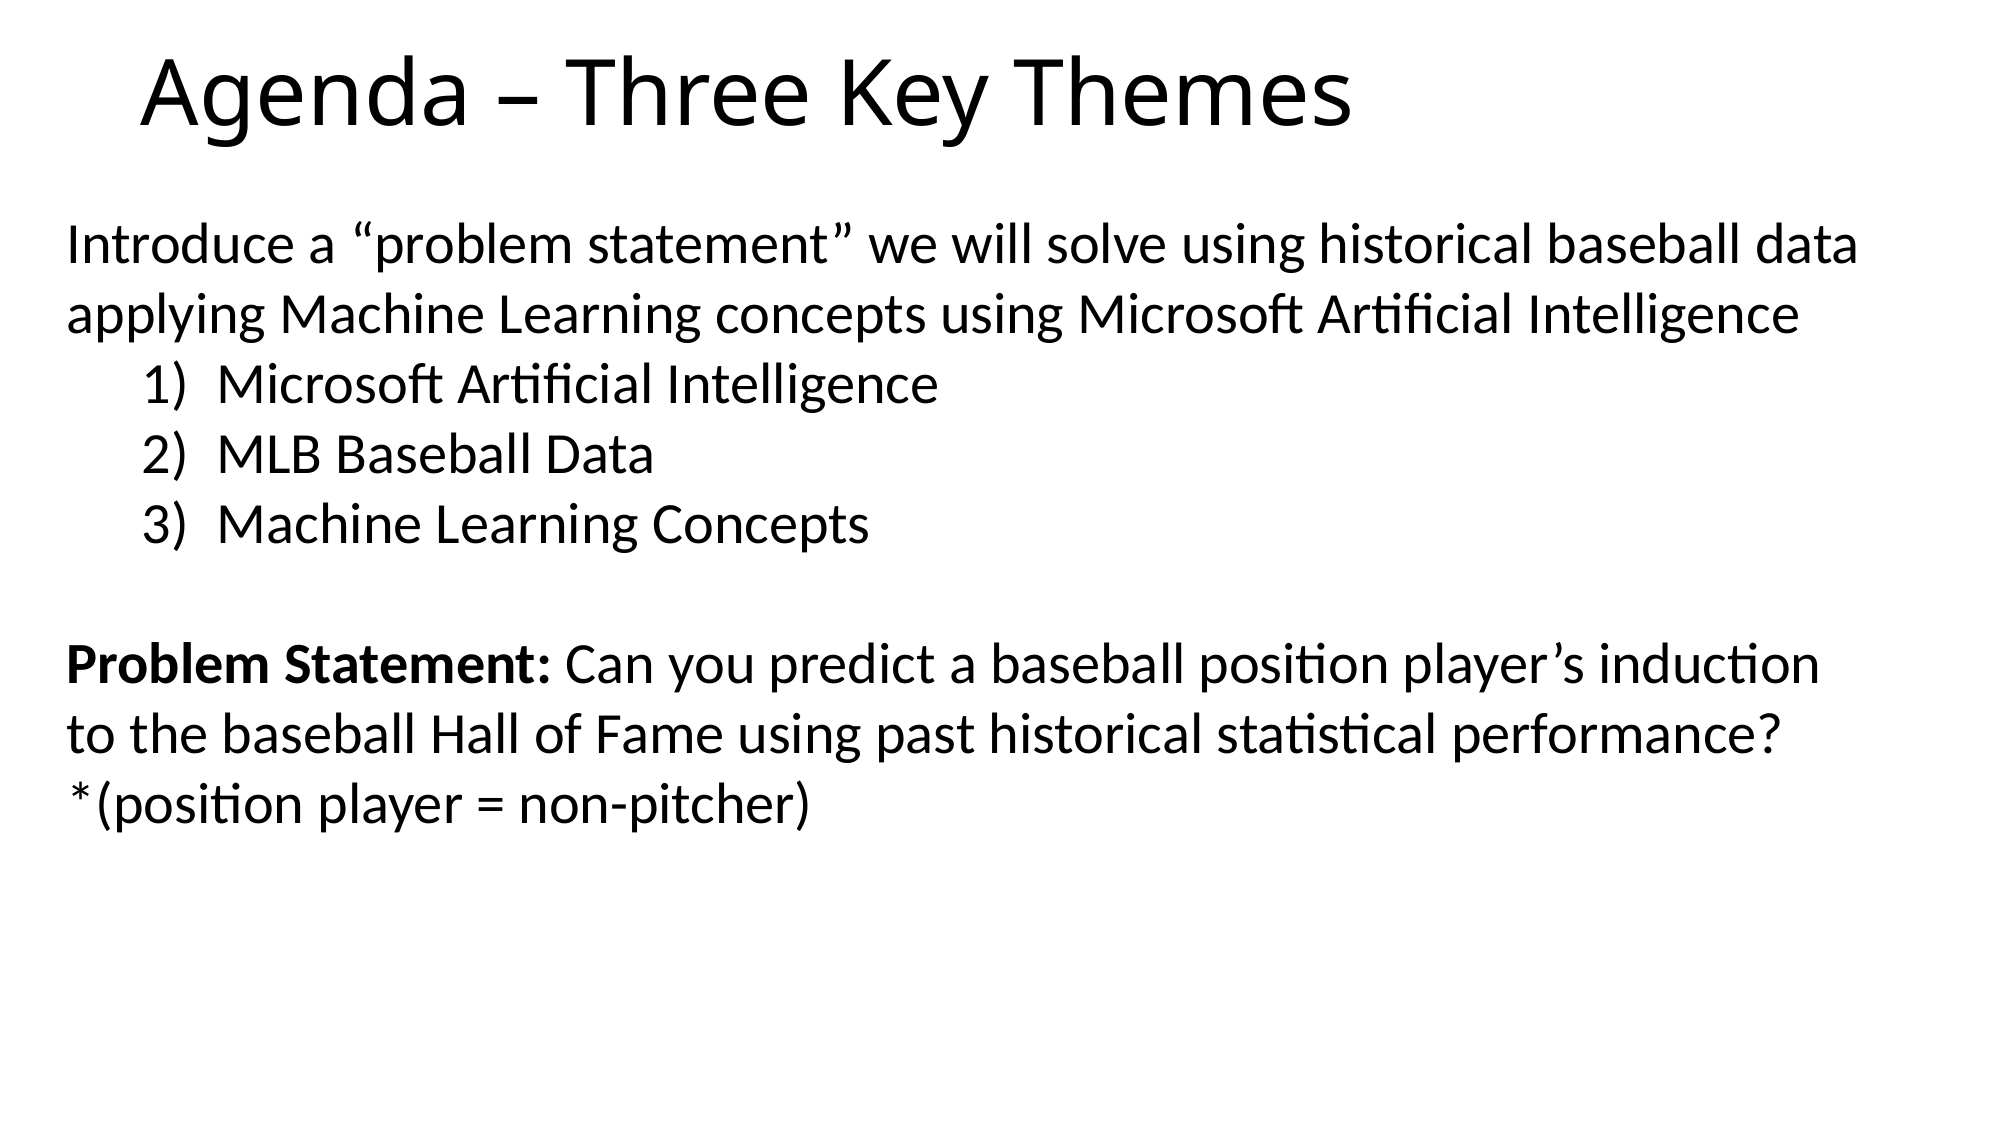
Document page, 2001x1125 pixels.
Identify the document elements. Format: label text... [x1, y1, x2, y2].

text_box Introduce a “problem statement” we will solve using historical baseball data applying Machine Learning concepts using Microsoft Artificial Intelligence Microsoft Artificial Intelligence MLB Baseball Data Machine Learning Concepts Problem Statement: Can you predict a baseball position player’s induction to the baseball Hall of Fame using past historical statistical performance? *(position player = non-pitcher) [52, 197, 1880, 843]
title Agenda – Three Key Themes [125, 20, 1851, 170]
